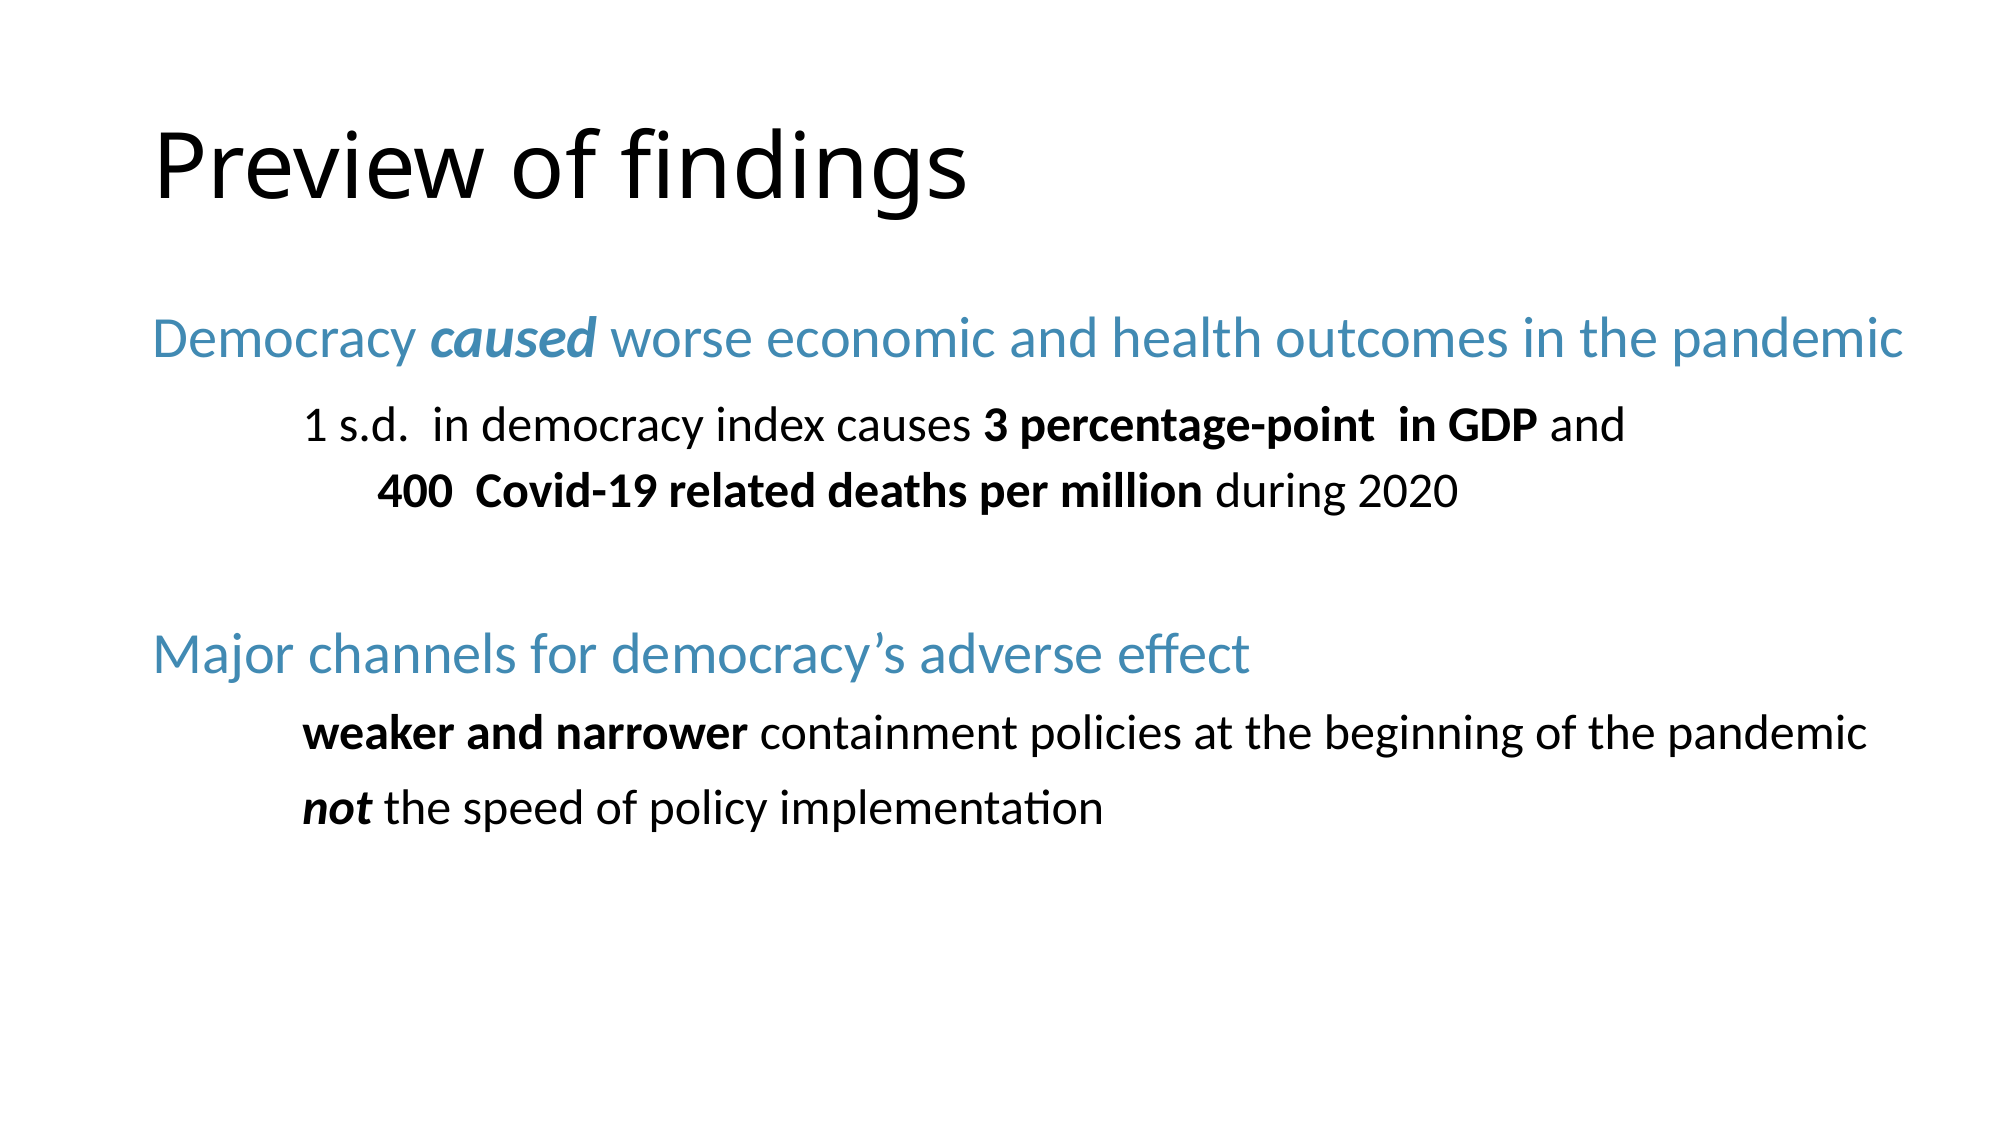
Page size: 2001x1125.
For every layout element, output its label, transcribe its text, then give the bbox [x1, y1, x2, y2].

title Preview of findings [137, 59, 1863, 278]
